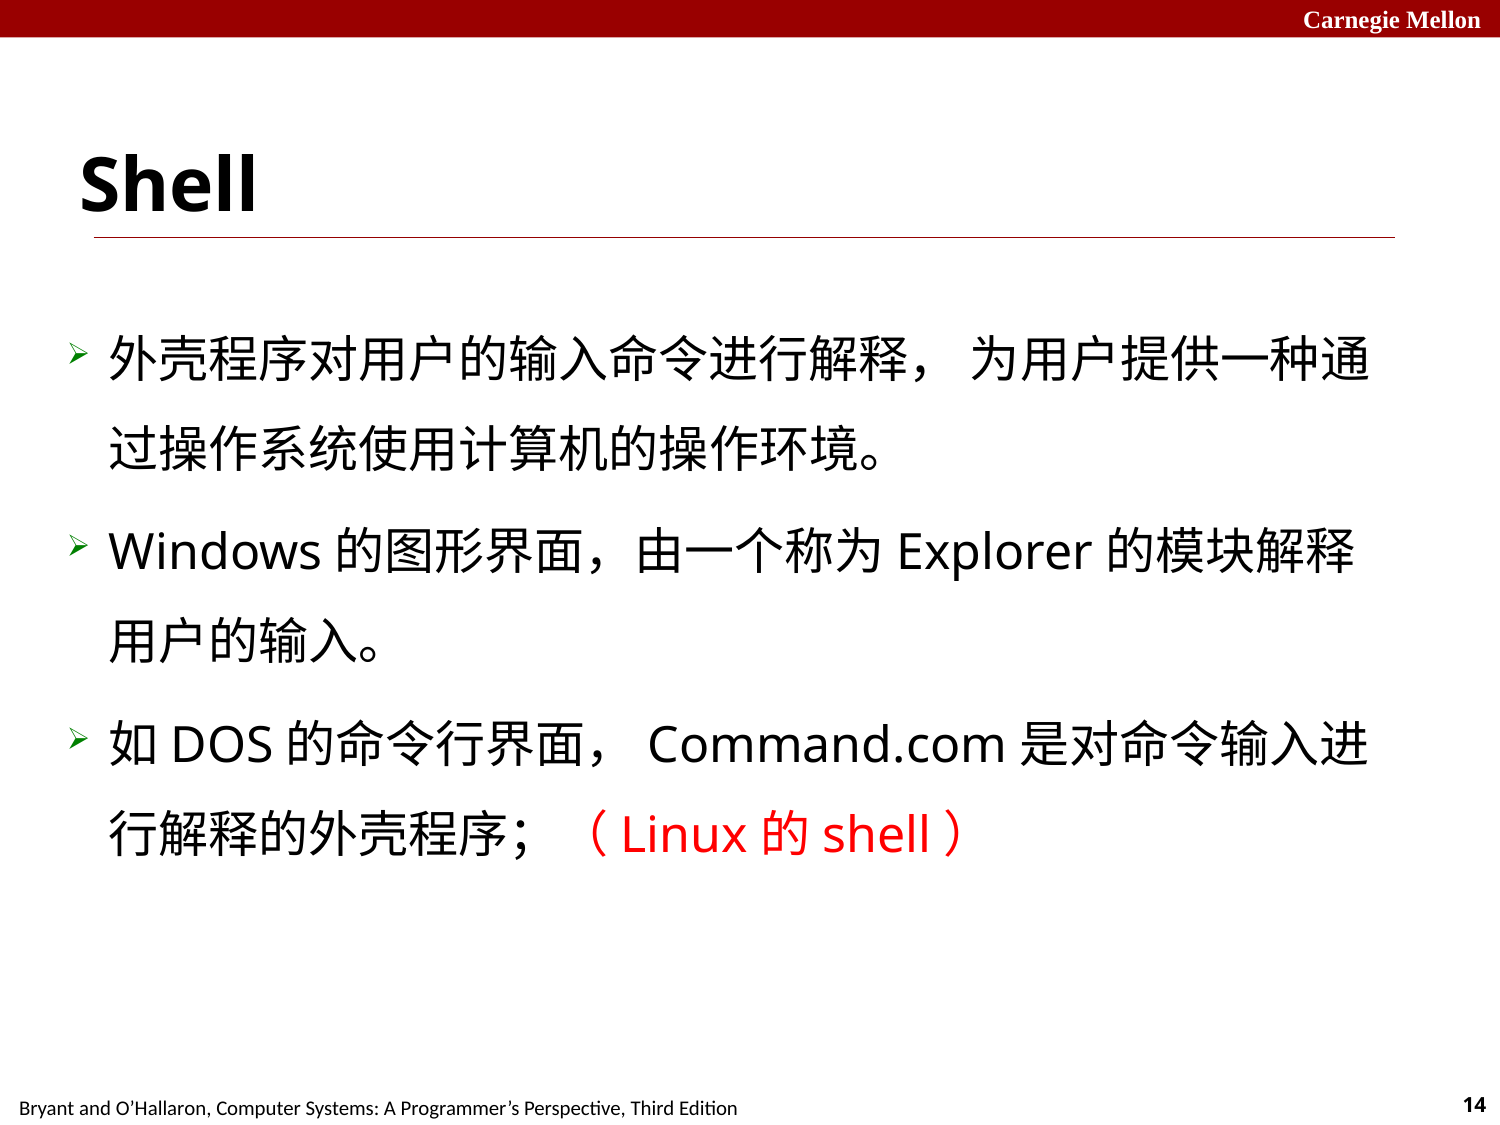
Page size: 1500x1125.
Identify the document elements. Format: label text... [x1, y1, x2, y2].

title Shell [72, 91, 1449, 271]
text_box 外壳程序对用户的输入命令进行解释， 为用户提供一种通过操作系统使用计算机的操作环境。 Windows的图形界面，由一个称为Explorer的模块解释用户的输入。 如DOS的命令行界面，Command.com是对命令输入进行解释的外壳程序；（Linux的shell） [60, 290, 1411, 1034]
